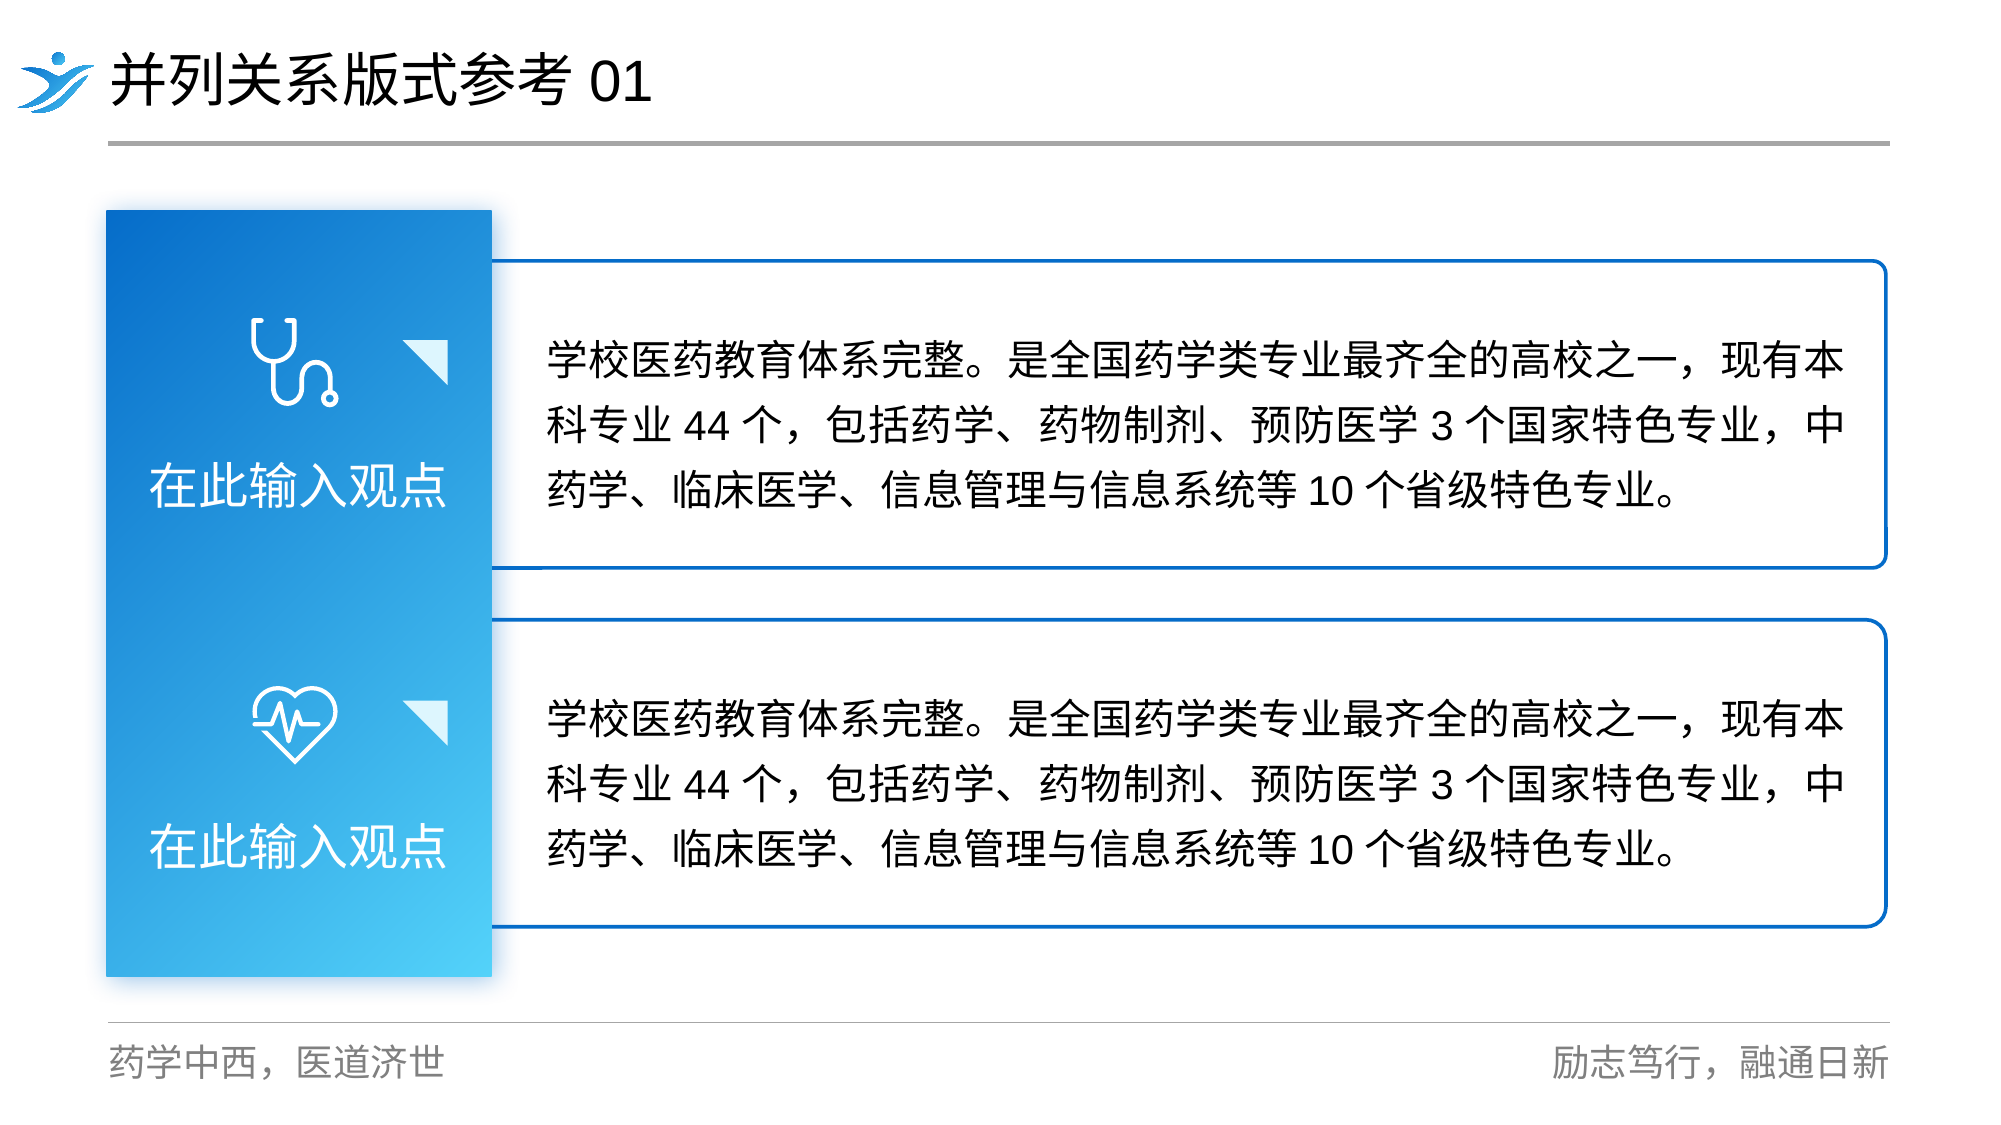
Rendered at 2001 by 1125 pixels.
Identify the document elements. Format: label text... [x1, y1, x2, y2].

text_box [511, 618, 1887, 928]
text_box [122, 318, 475, 524]
list 并列关系版式参考01 [109, 36, 1401, 130]
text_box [122, 686, 475, 884]
text_box [105, 210, 493, 978]
text_box 学校医药教育体系完整。是全国药学类专业最齐全的高校之一，现有本科专业44个，包括药学、药物制剂、预防医学3个国家特色专业，中药学、临床医学、信息管理与信息系统等10个省级特色专业。 [531, 311, 1861, 522]
text_box 学校医药教育体系完整。是全国药学类专业最齐全的高校之一，现有本科专业44个，包括药学、药物制剂、预防医学3个国家特色专业，中药学、临床医学、信息管理与信息系统等10个省级特色专业。 [531, 670, 1861, 881]
text_box [511, 259, 1887, 569]
